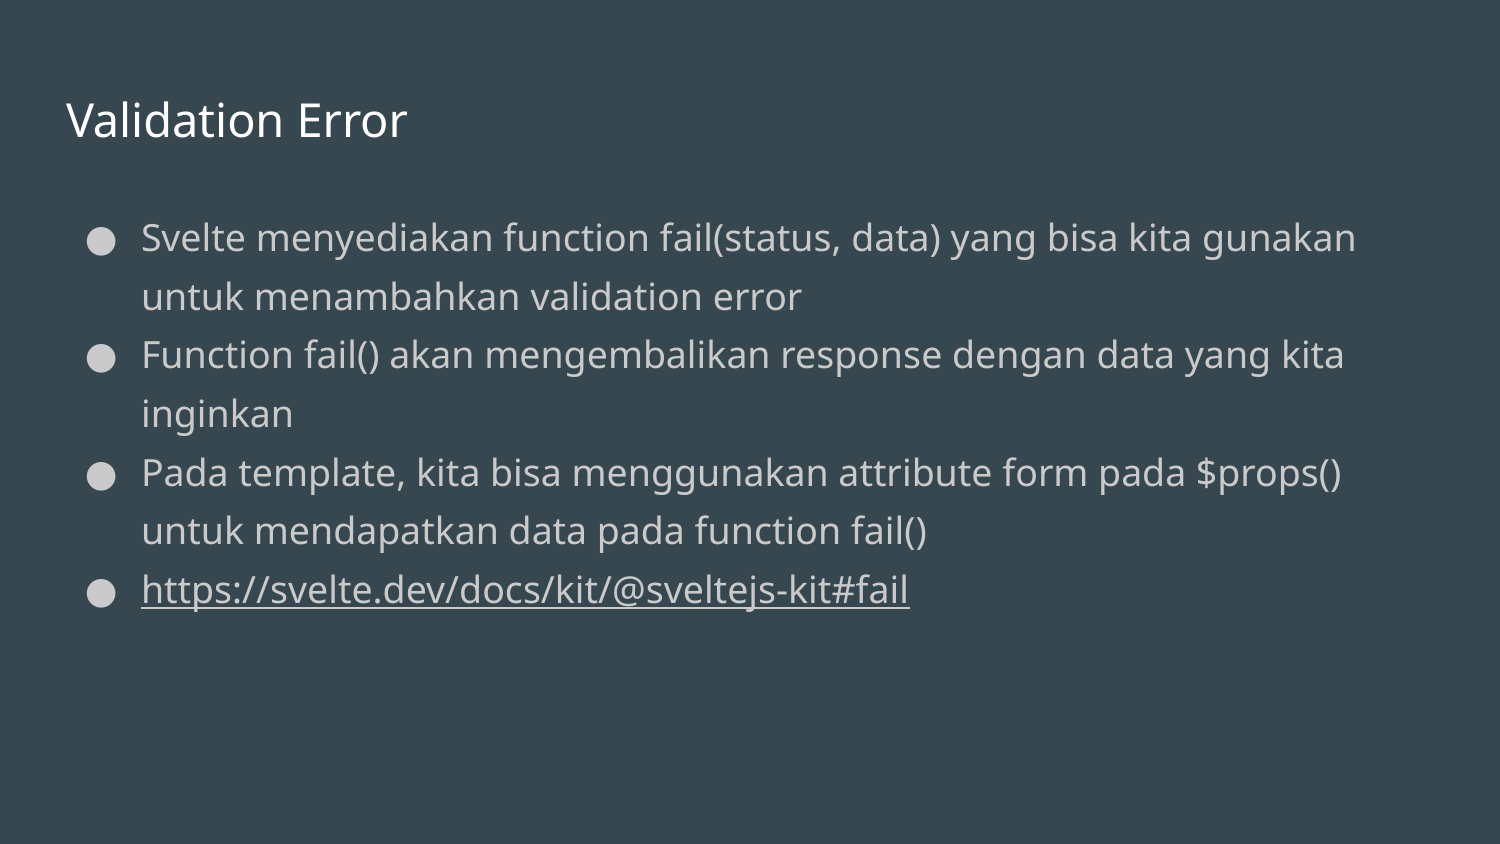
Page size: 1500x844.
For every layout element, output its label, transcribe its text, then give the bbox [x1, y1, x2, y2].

title Validation Error [51, 72, 1449, 167]
list Svelte menyediakan function fail(status, data) yang bisa kita gunakan untuk menambahkan validation error Function fail() akan mengembalikan response dengan data yang kita inginkan Pada template, kita bisa menggunakan attribute form pada $props() untuk mendapatkan data pada function fail() https://svelte.dev/docs/kit/@sveltejs-kit#fail [51, 189, 1449, 750]
